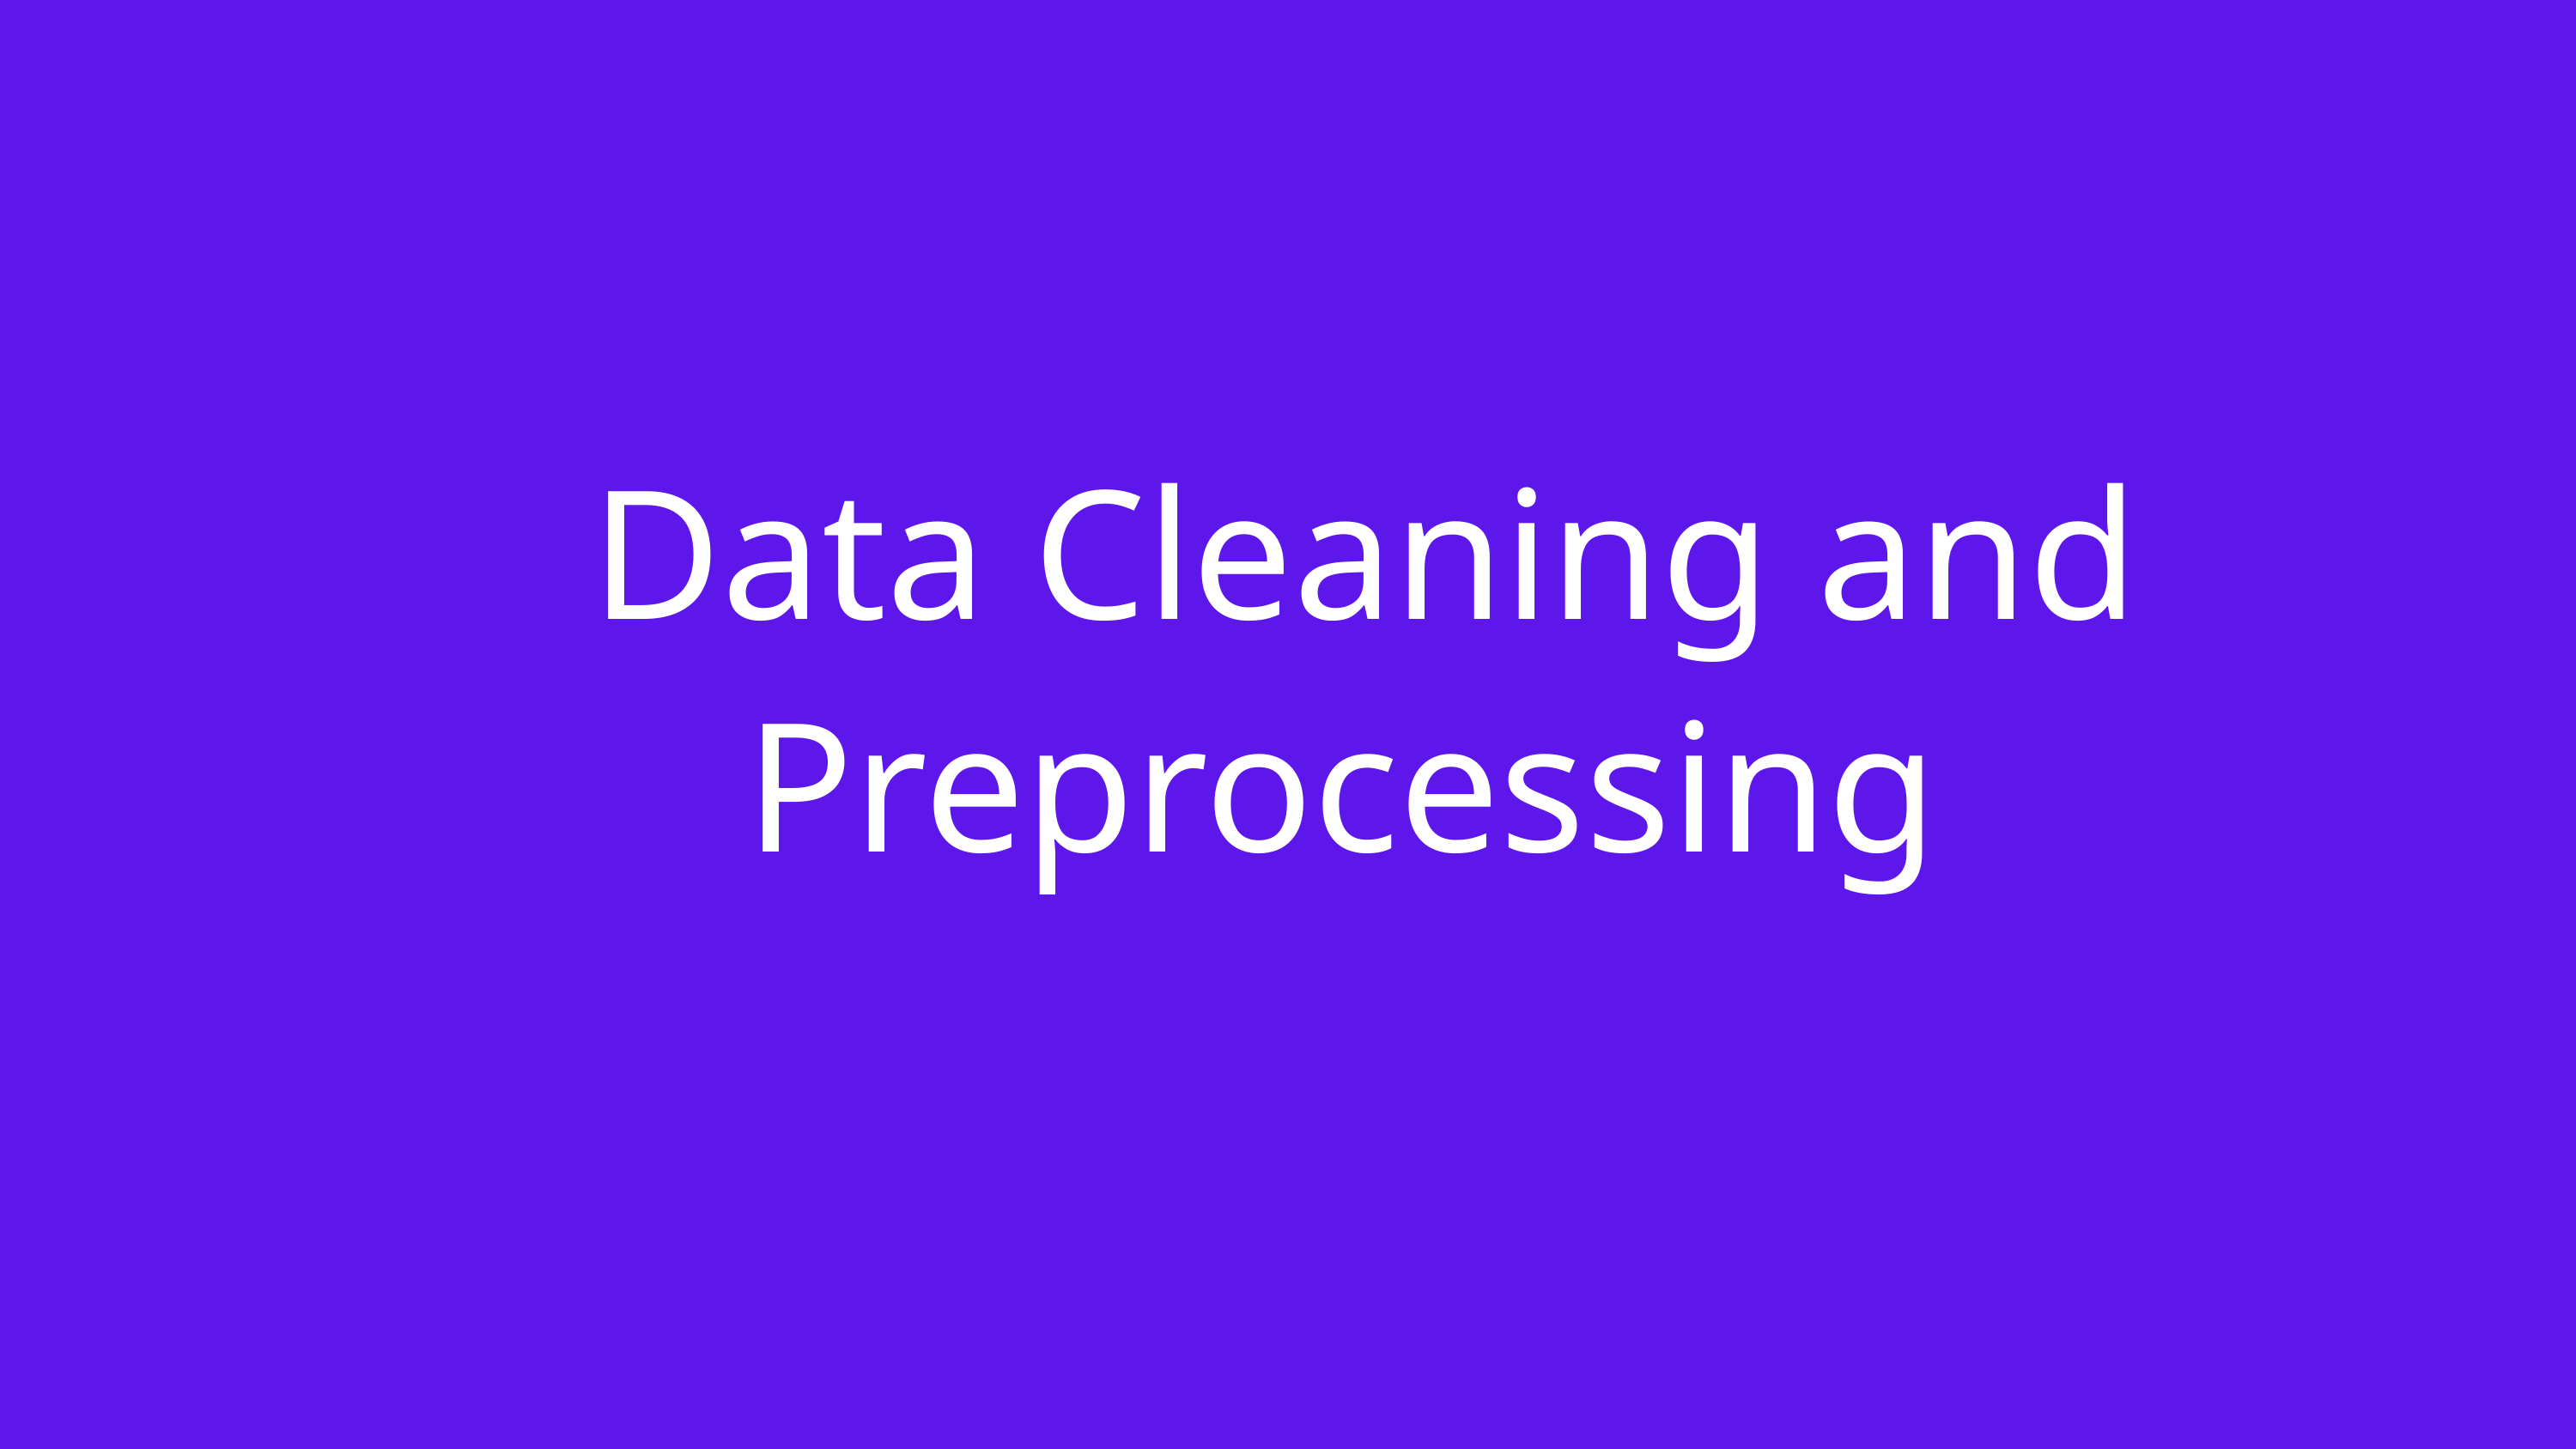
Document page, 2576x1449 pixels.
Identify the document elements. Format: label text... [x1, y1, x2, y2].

text_box Data Cleaning and Preprocessing [321, 422, 2409, 1119]
